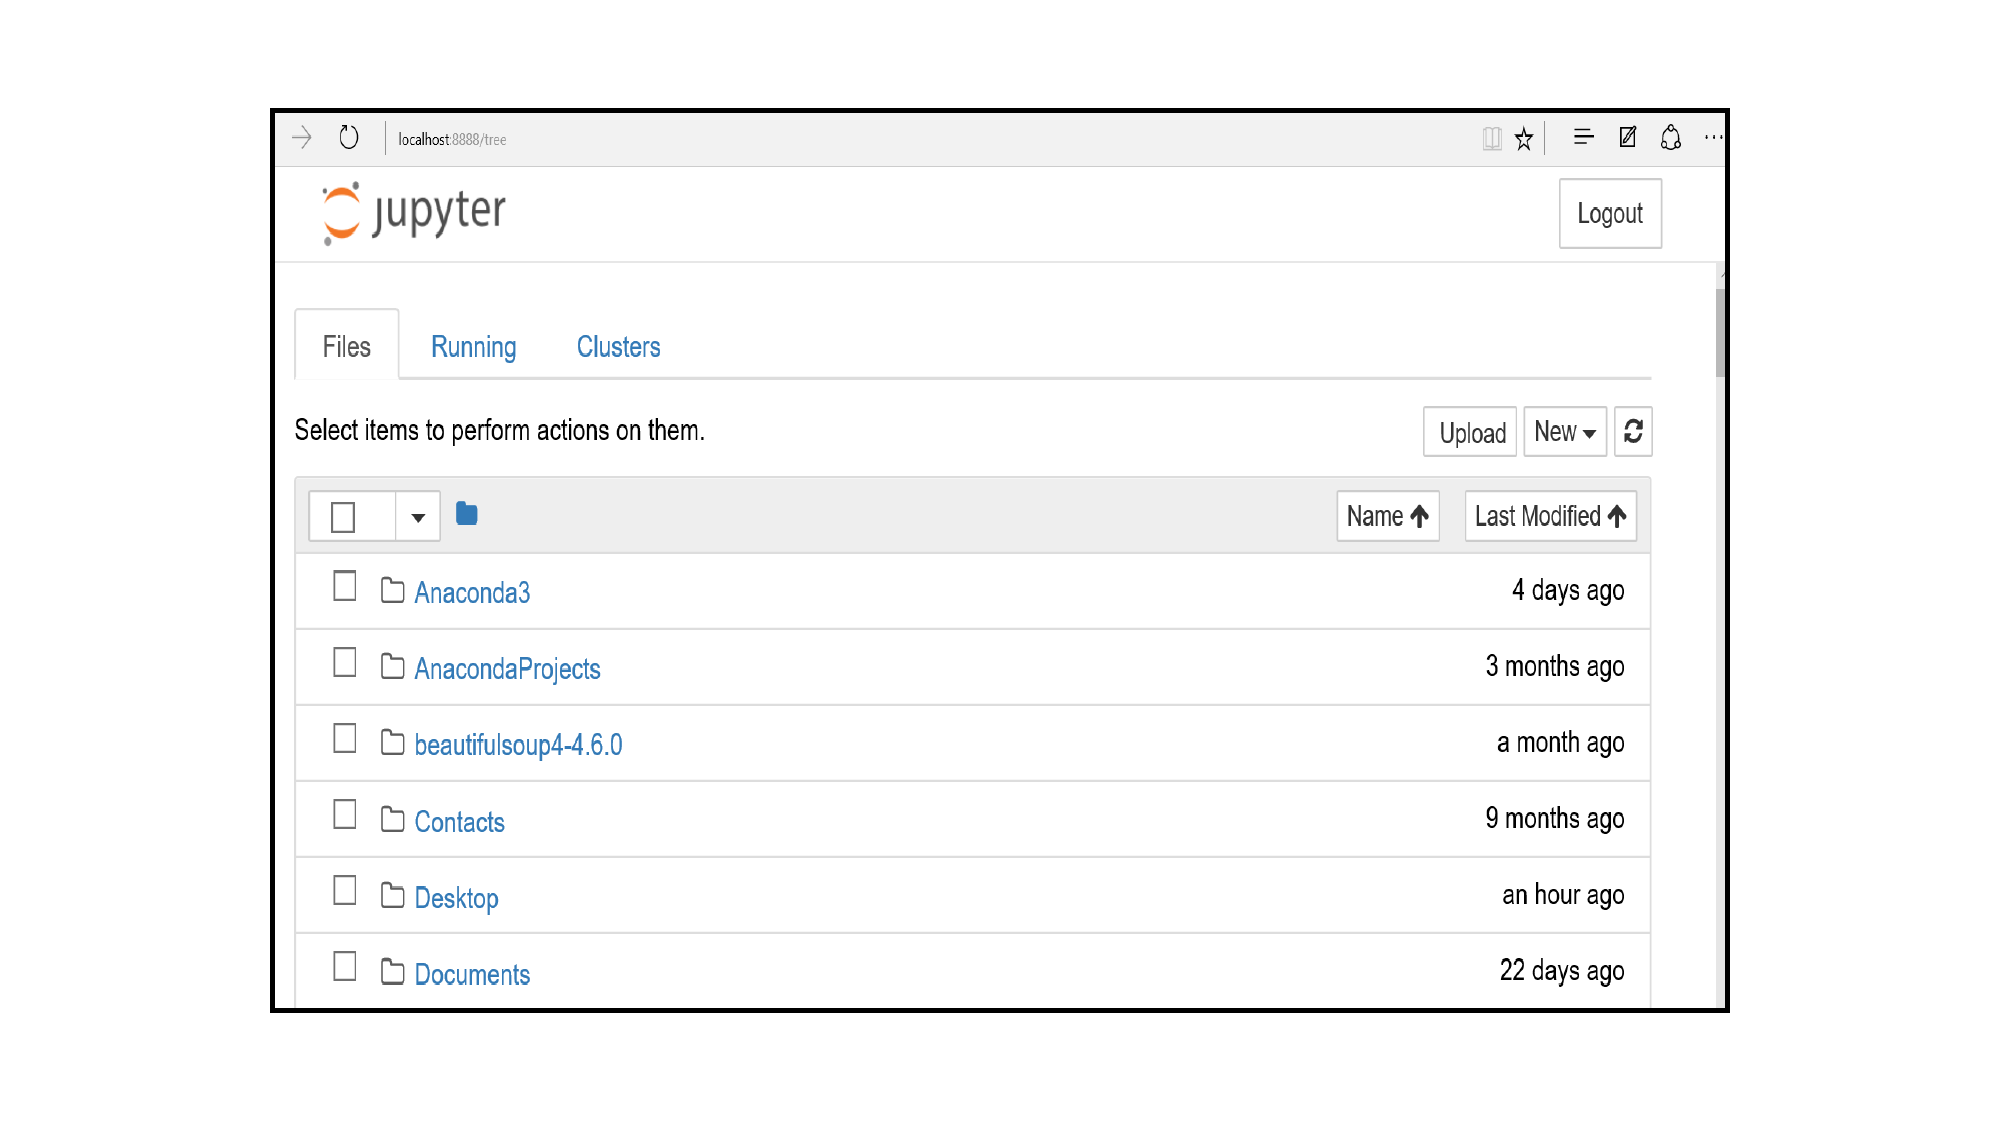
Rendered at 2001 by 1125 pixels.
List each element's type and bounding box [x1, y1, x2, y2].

picture [274, 112, 1725, 1009]
